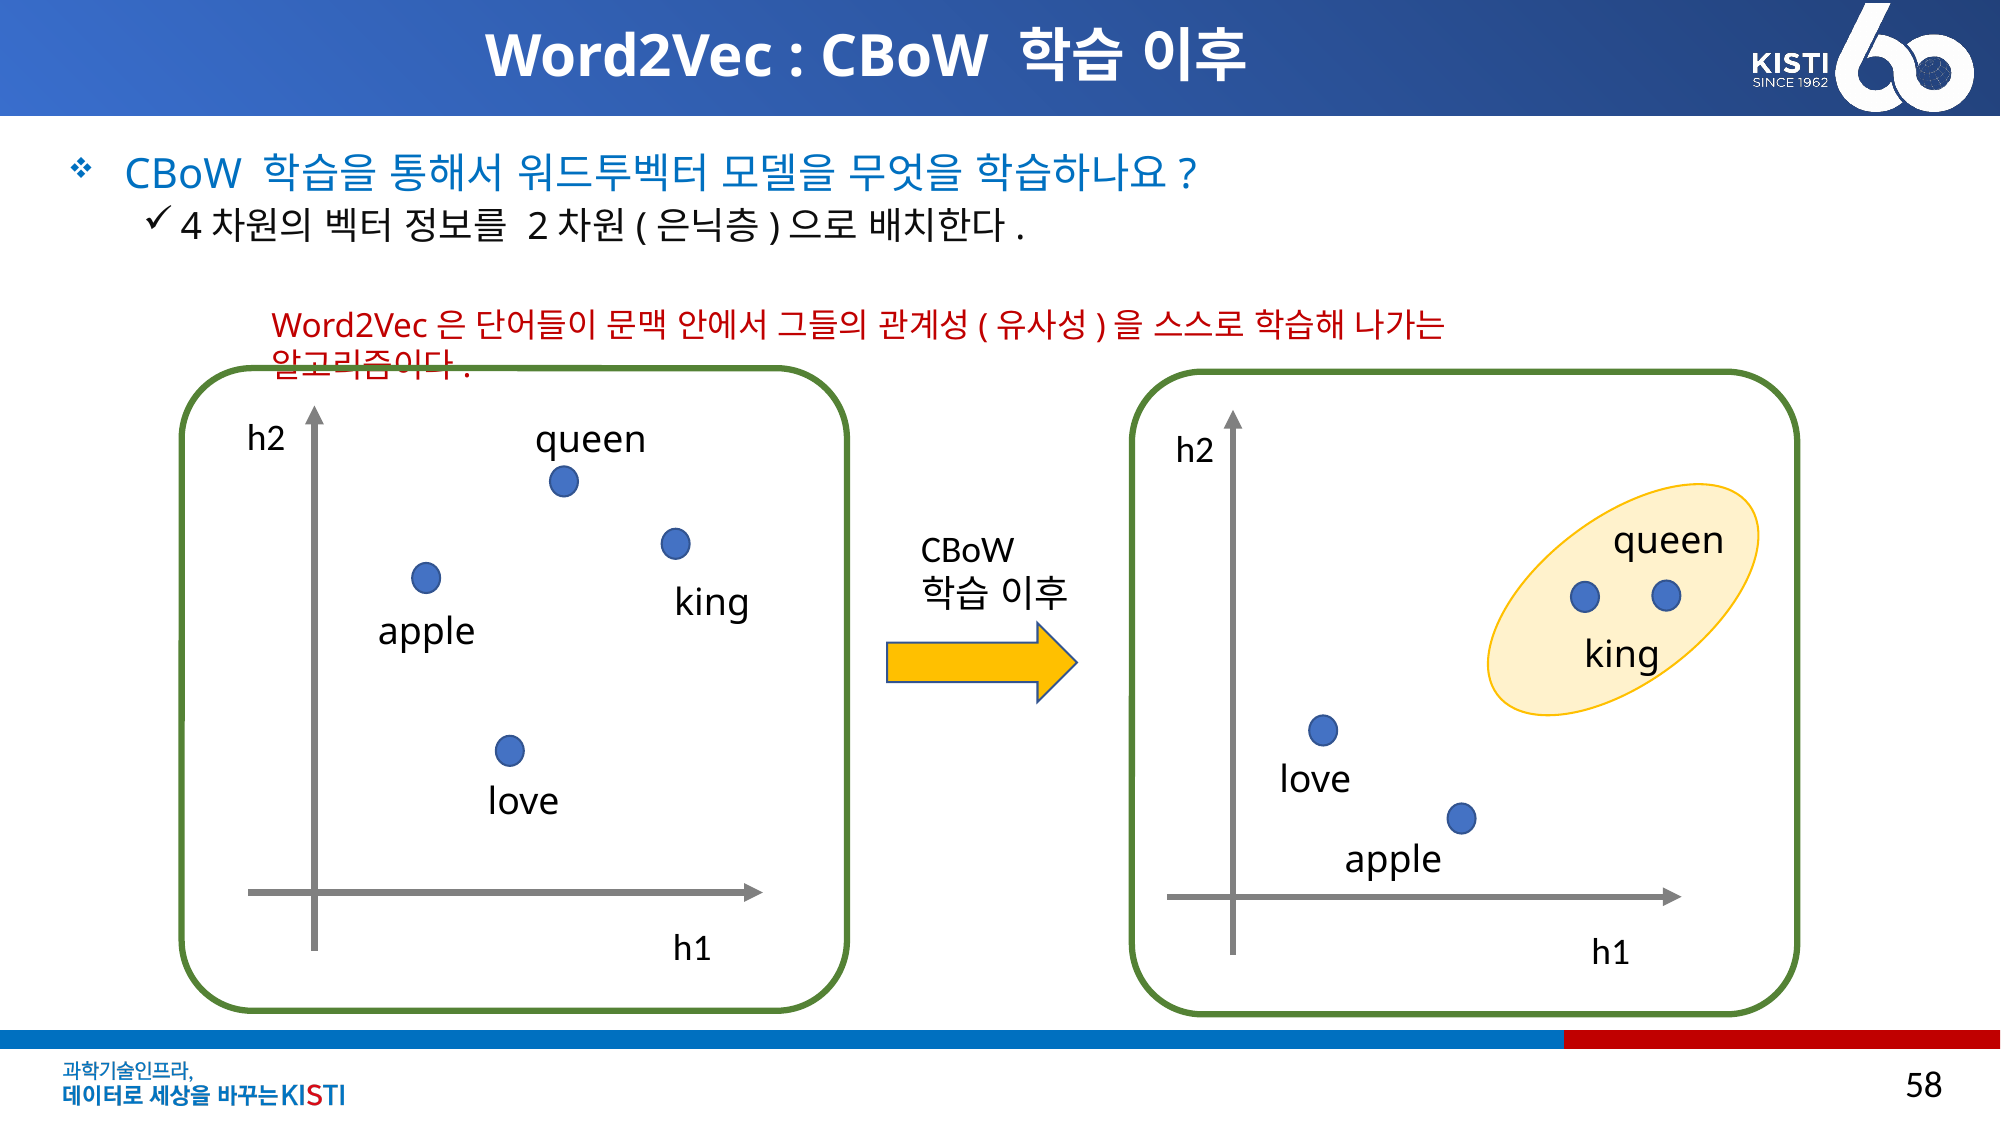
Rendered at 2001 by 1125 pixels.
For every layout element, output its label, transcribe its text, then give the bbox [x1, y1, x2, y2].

title Word2Vec : CBoW 학습 이후 [63, 0, 1720, 116]
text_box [181, 296, 1798, 1015]
picture [63, 1061, 344, 1106]
slide_number 58 [1605, 1053, 1958, 1113]
list CBoW 학습을 통해서 워드투벡터 모델을 무엇을 학습하나요? 4차원의 벡터 정보를 2차원(은닉층)으로 배치한다. [53, 144, 1947, 798]
picture [1753, 3, 1974, 112]
